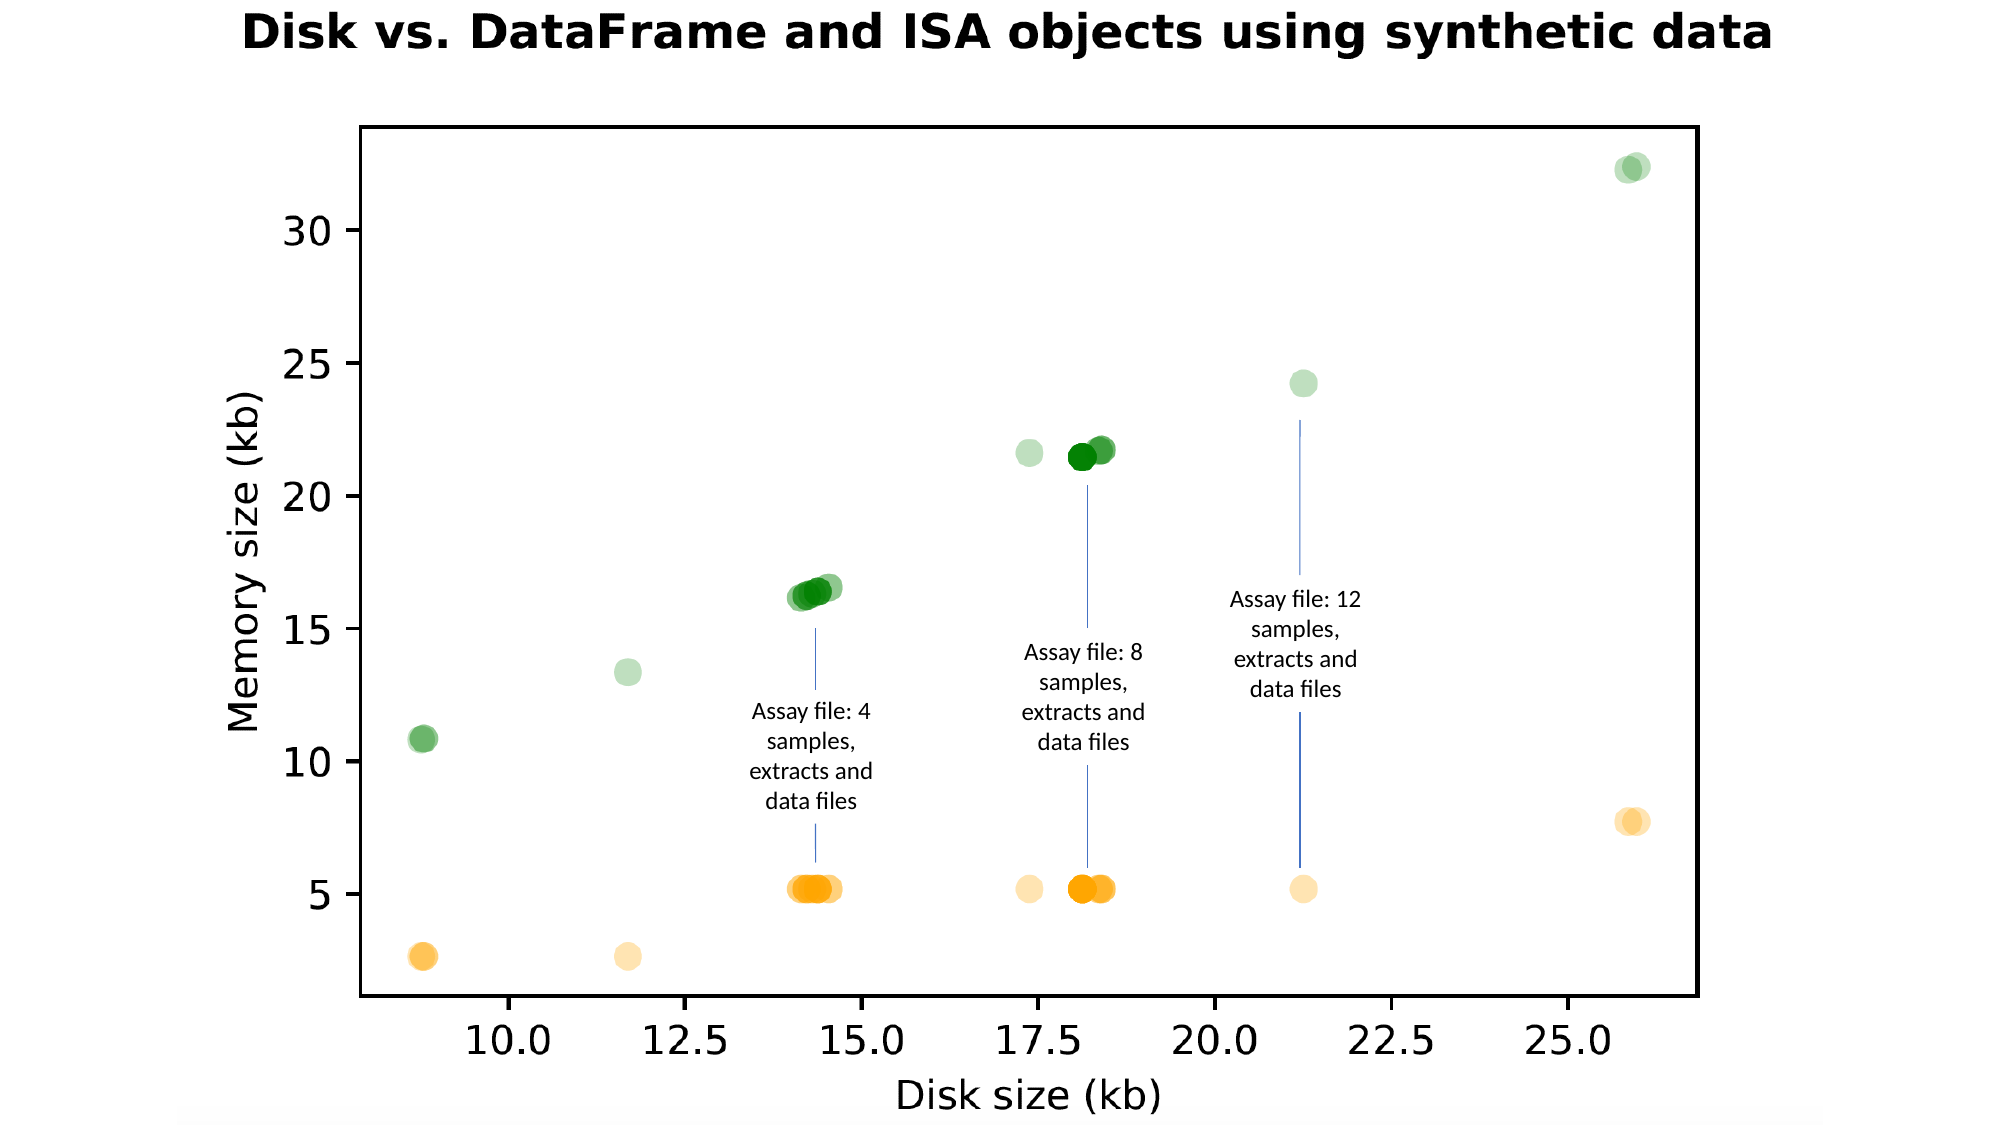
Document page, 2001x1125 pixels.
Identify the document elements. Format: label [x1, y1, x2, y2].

picture [177, 0, 1823, 1125]
